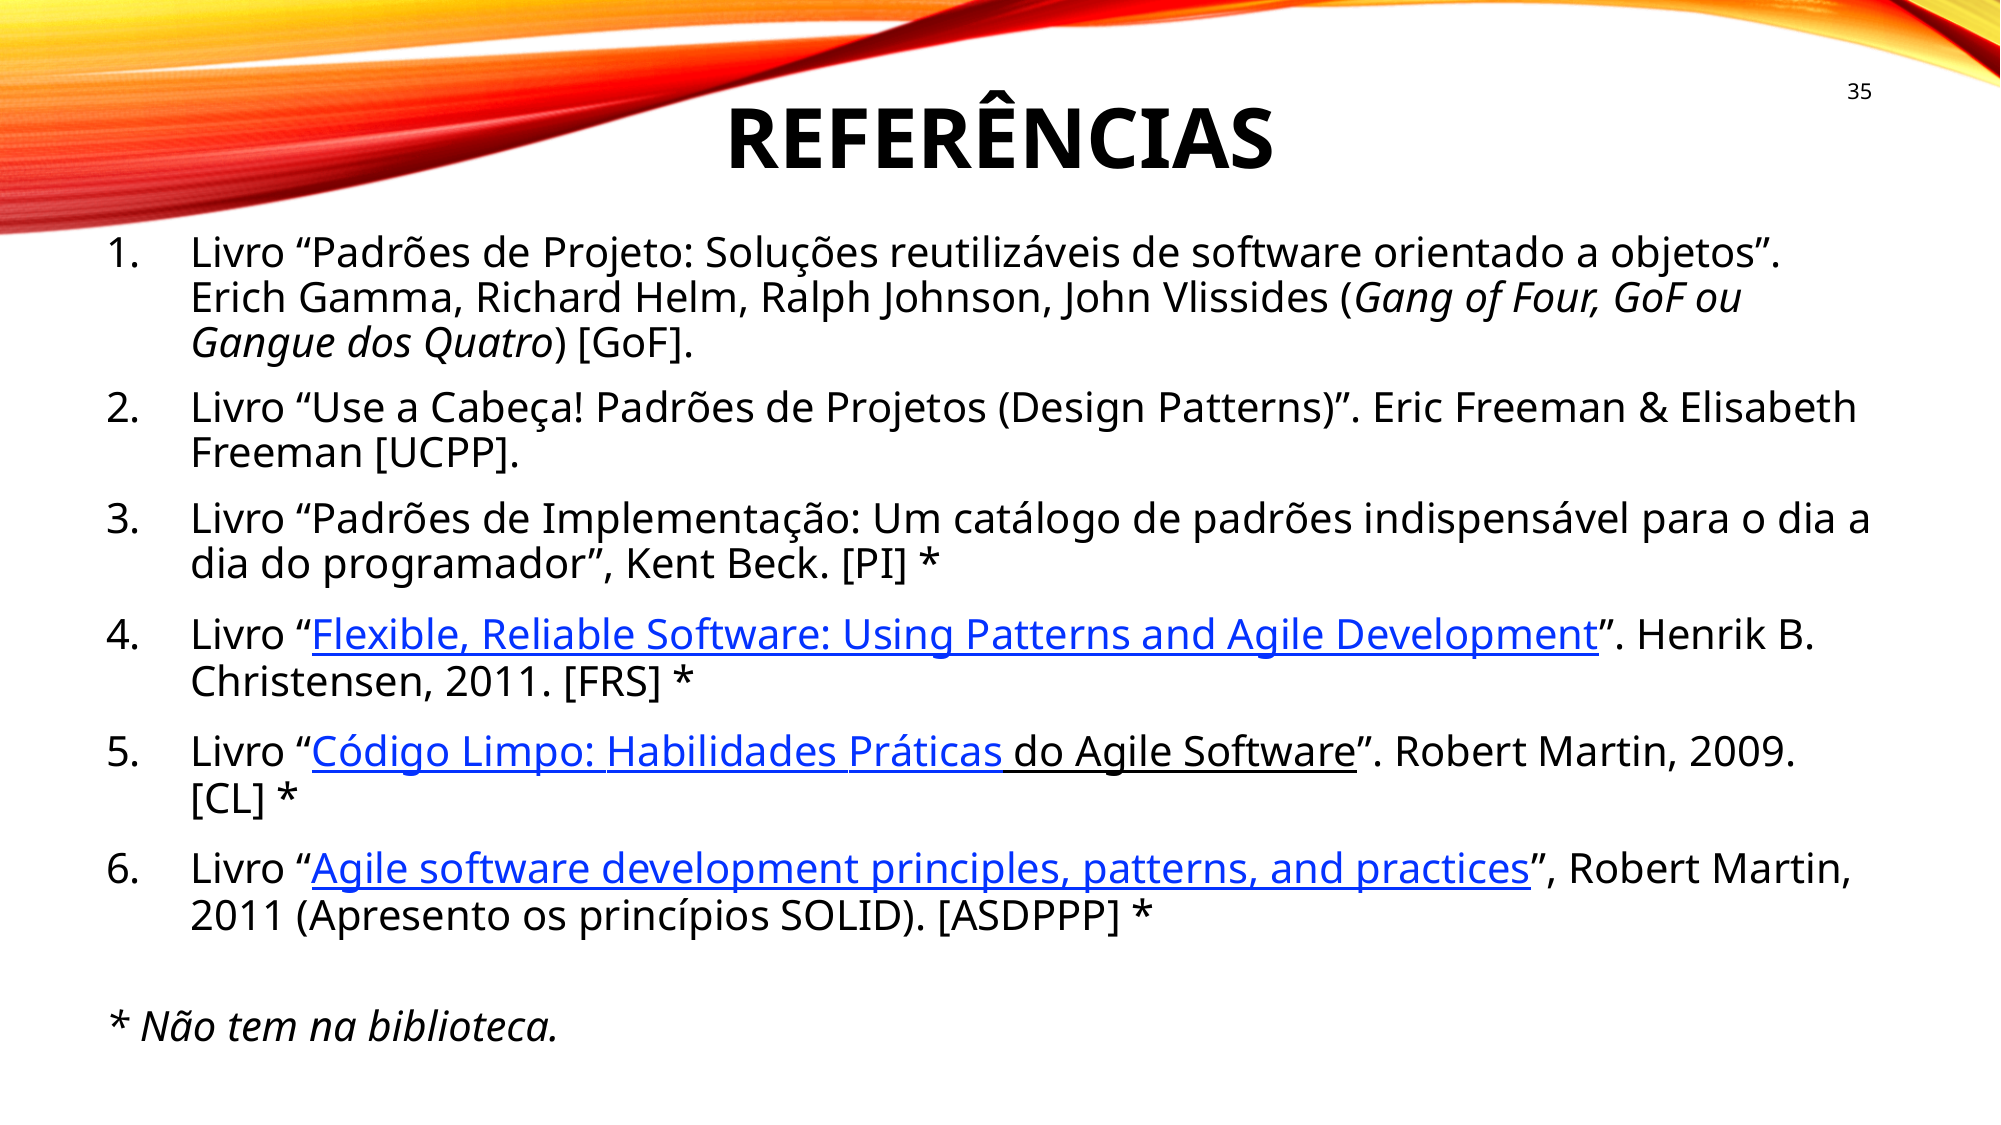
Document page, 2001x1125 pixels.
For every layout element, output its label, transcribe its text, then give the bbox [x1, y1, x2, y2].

title Referências [112, 35, 1888, 223]
slide_number 35 [1437, 62, 1888, 123]
picture [0, 0, 2000, 237]
list Livro “Padrões de Projeto: Soluções reutilizáveis de software orientado a objetos”. Erich Gamma, Richard Helm, Ralph Johnson, John Vlissides (Gang of Four, GoF ou Gangue dos Quatro) [GoF]. Livro “Use a Cabeça! Padrões de Projetos (Design Patterns)”. Eric Freeman & Elisabeth Freeman [UCPP]. Livro “Padrões de Implementação: Um catálogo de padrões indispensável para o dia a dia do programador”, Kent Beck. [PI] * Livro “Flexible, Reliable Software: Using Patterns and Agile Development”. Henrik B. Christensen, 2011. [FRS] * Livro “Código Limpo: Habilidades Práticas do Agile Software”. Robert Martin, 2009. [CL] * Livro “Agile software development principles, patterns, and practices”, Robert Martin, 2011 (Apresento os princípios SOLID). [ASDPPP] * * Não tem na biblioteca. [91, 223, 1888, 1108]
